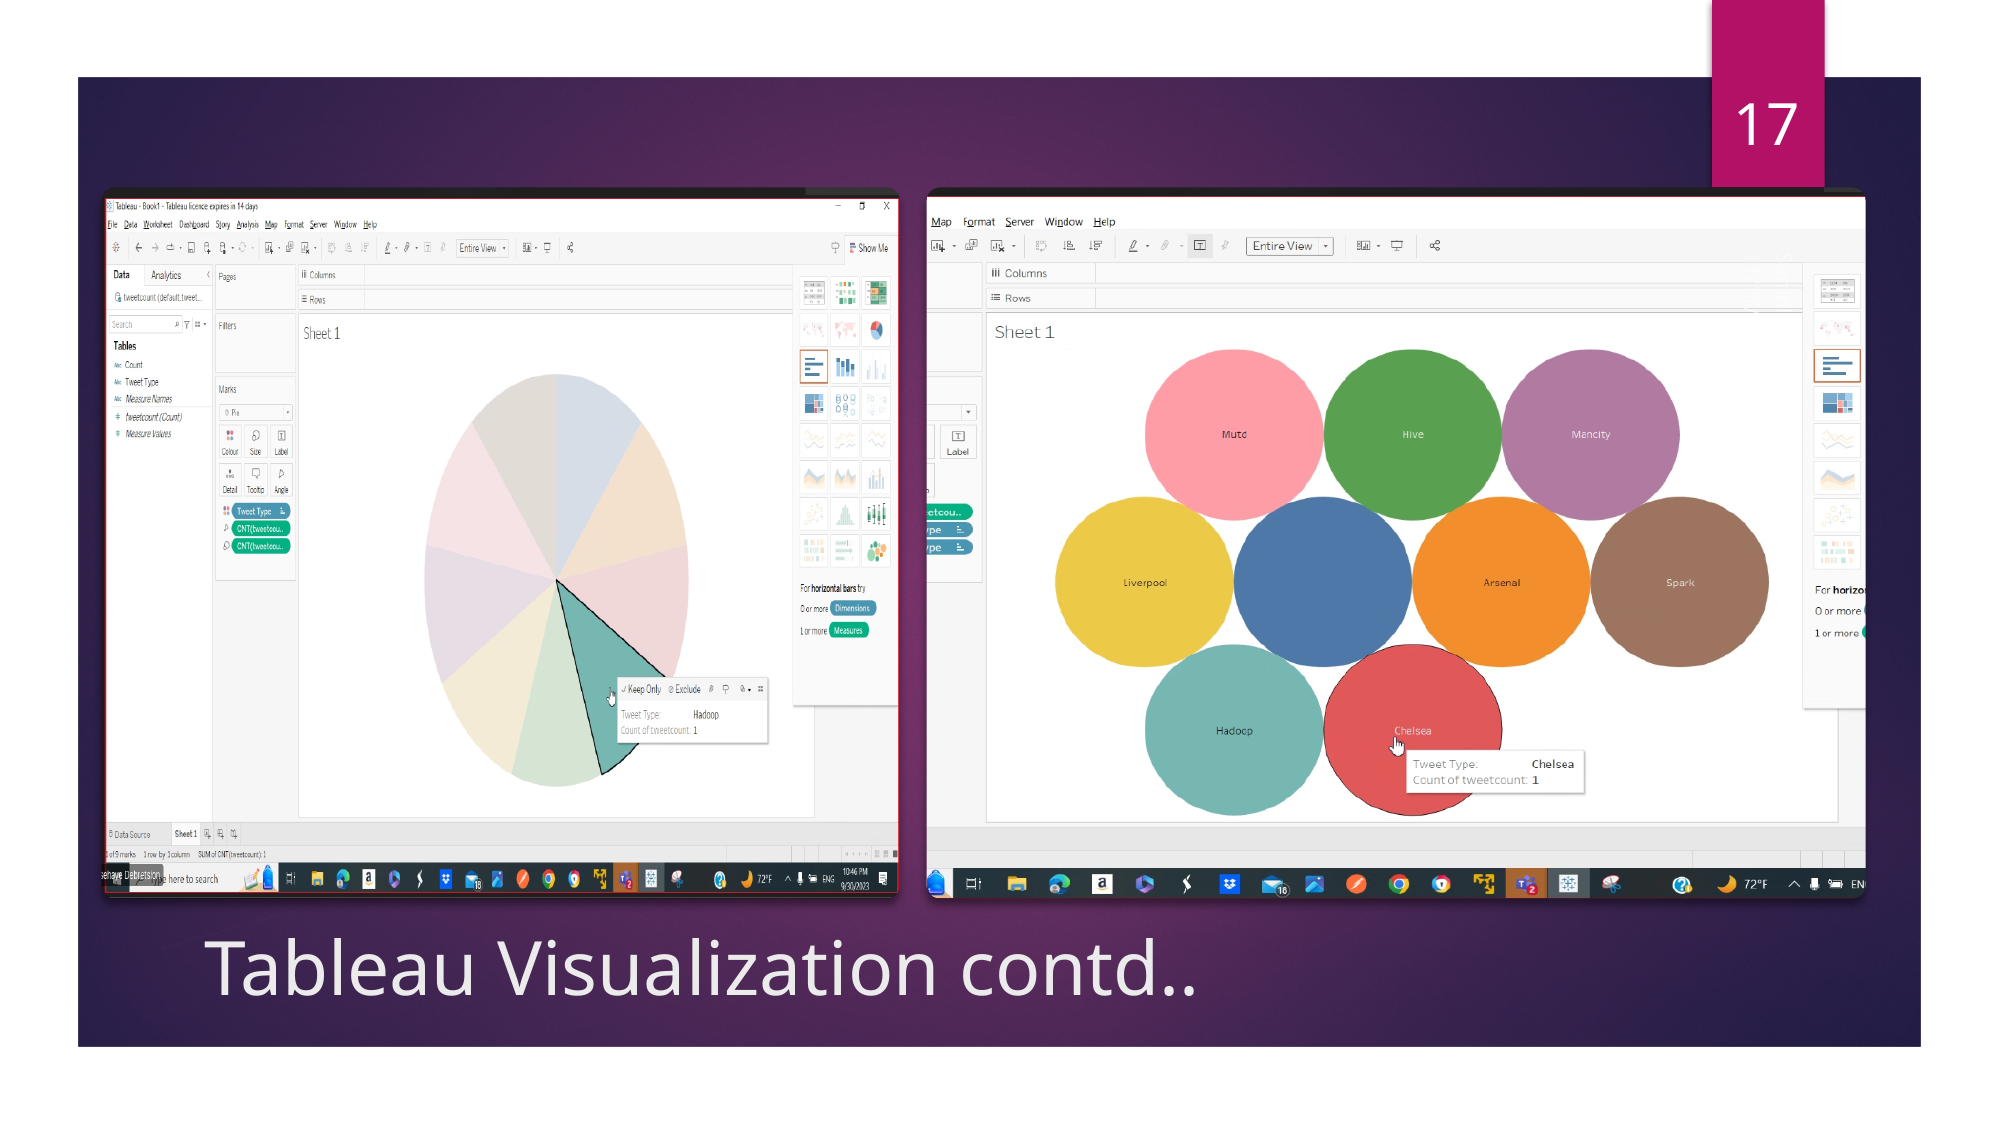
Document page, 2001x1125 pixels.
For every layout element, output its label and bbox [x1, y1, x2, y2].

text_box [0, 0, 2000, 1125]
picture [926, 187, 1866, 899]
list [101, 187, 901, 899]
